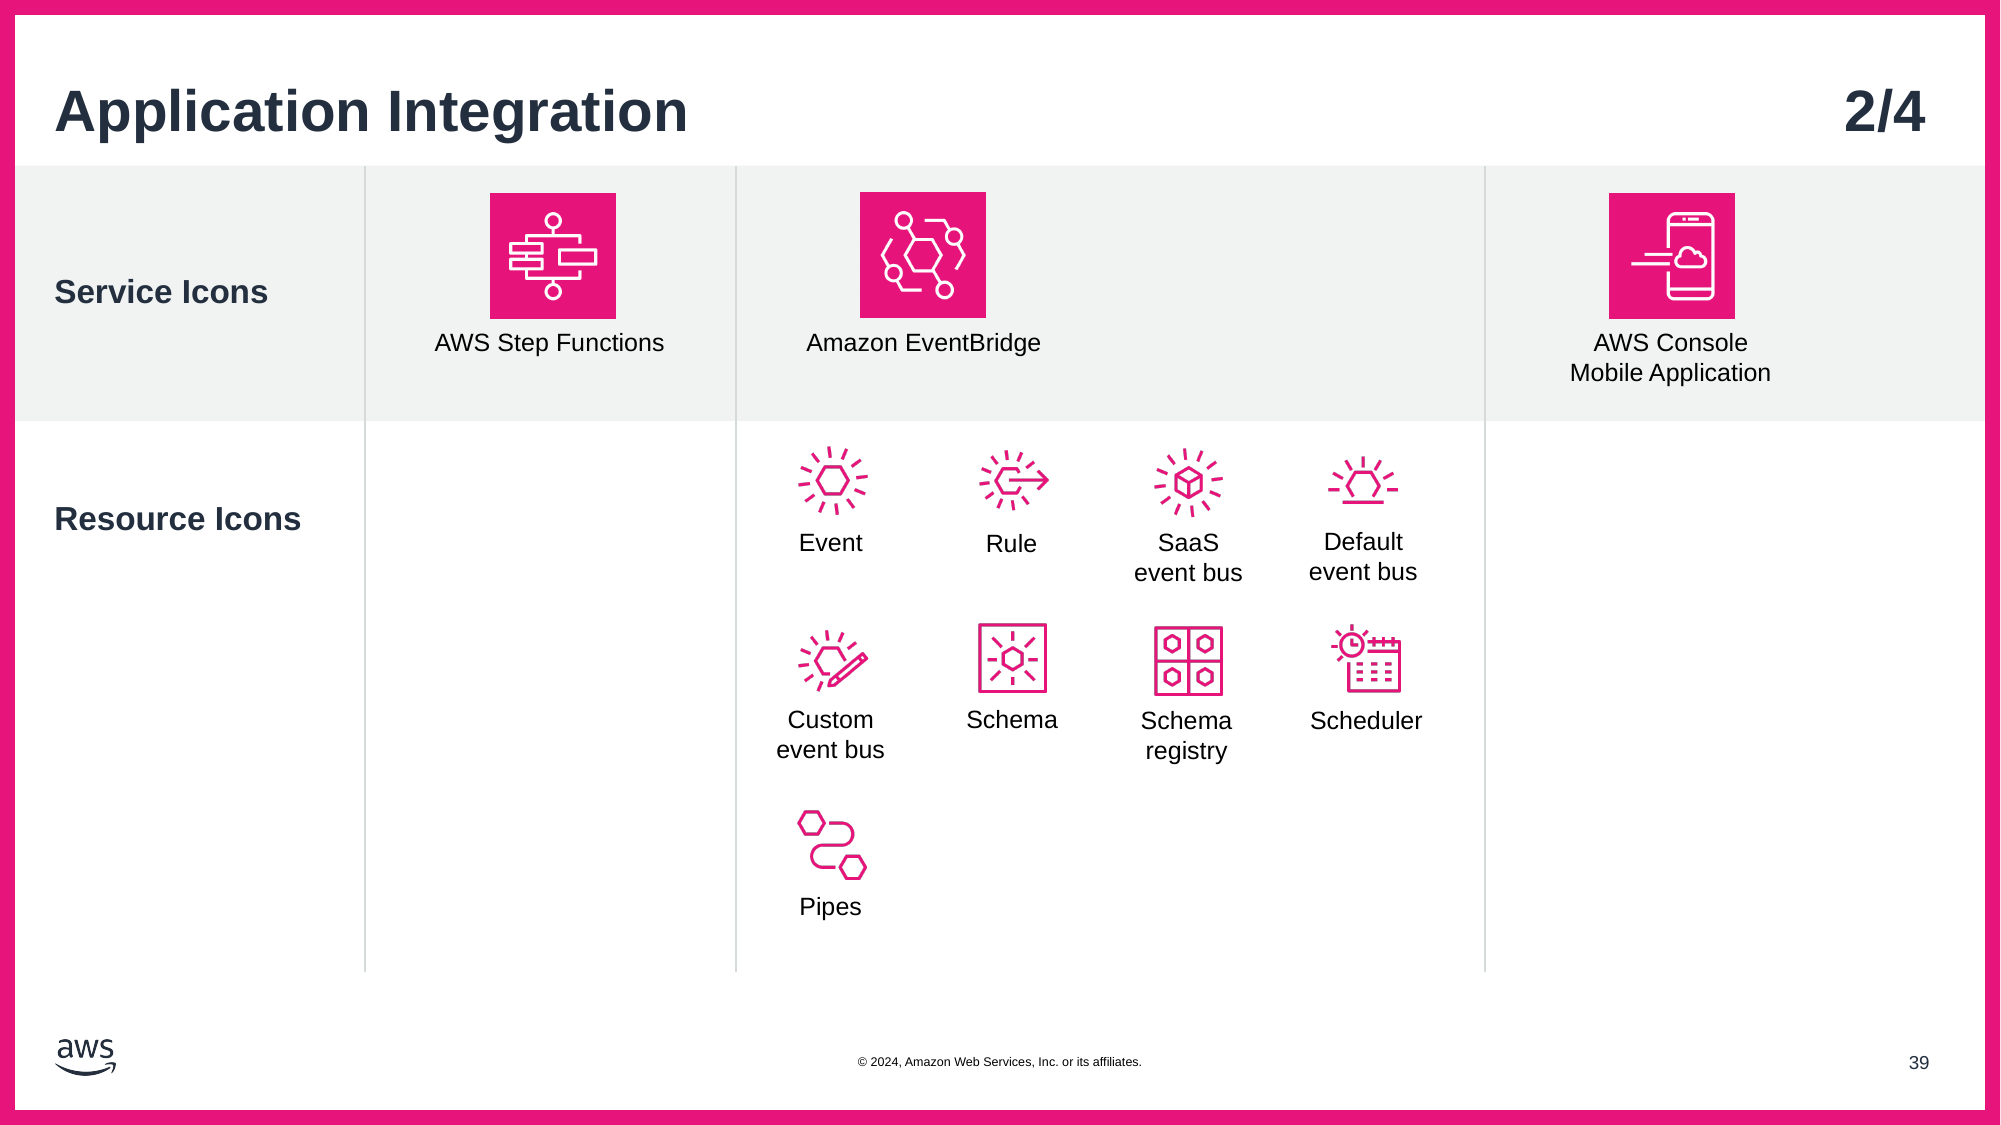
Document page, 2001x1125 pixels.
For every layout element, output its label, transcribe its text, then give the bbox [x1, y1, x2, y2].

footer © 2024, Amazon Web Services, Inc. or its affiliates. [662, 1031, 1338, 1092]
text_box Amazon EventBridge [736, 319, 1113, 364]
picture [976, 442, 1052, 518]
picture [1325, 442, 1401, 518]
picture [795, 622, 871, 698]
text_box Default event bus [1289, 518, 1438, 594]
picture [1150, 623, 1226, 699]
text_box Event [736, 518, 929, 564]
picture [1150, 445, 1226, 521]
text_box Schema registry [1111, 697, 1262, 772]
text_box Pipes [756, 882, 906, 928]
text_box SaaS event bus [1116, 518, 1262, 594]
text_box Custom event bus [756, 696, 906, 772]
text_box Scheduler [1291, 697, 1442, 742]
text_box Rule [945, 520, 1079, 565]
picture [974, 620, 1050, 696]
picture [1328, 621, 1404, 697]
text_box AWS Console Mobile Application [1485, 319, 1858, 394]
picture [860, 192, 986, 318]
picture [795, 443, 871, 519]
picture [55, 1039, 116, 1076]
text_box Schema [939, 696, 1085, 742]
text_box AWS Step Functions [363, 319, 735, 364]
picture [1609, 193, 1735, 319]
picture [490, 193, 616, 319]
picture [794, 807, 870, 883]
title Application Integration 2/4 [39, 59, 1945, 166]
slide_number 39 [1494, 1031, 1945, 1092]
